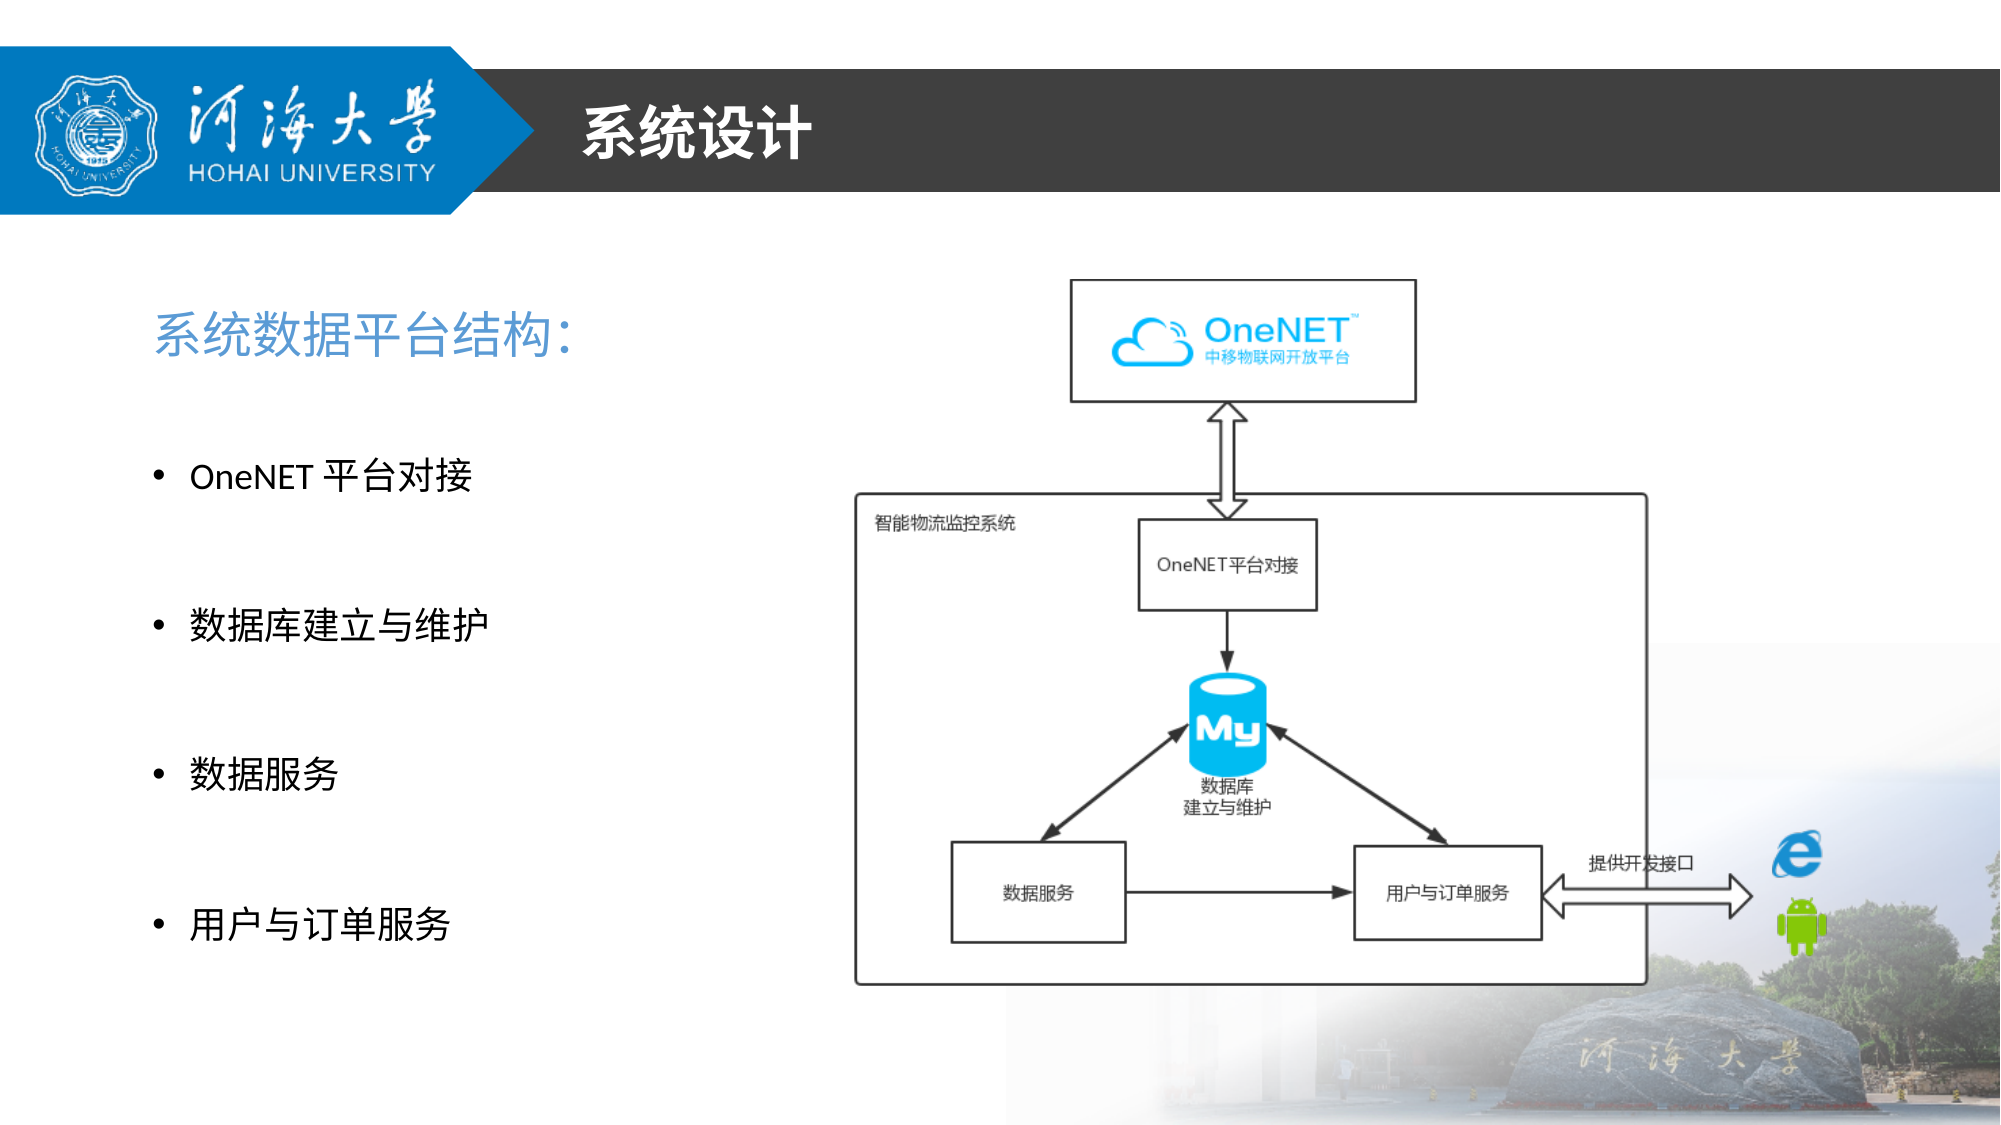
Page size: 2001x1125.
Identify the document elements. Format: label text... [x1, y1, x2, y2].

picture [833, 279, 2000, 1125]
text_box OneNET平台对接 数据库建立与维护 数据服务 用户与订单服务 [137, 435, 833, 981]
text_box 系统数据平台结构： [137, 250, 827, 405]
list 系统设计 [565, 91, 1656, 181]
